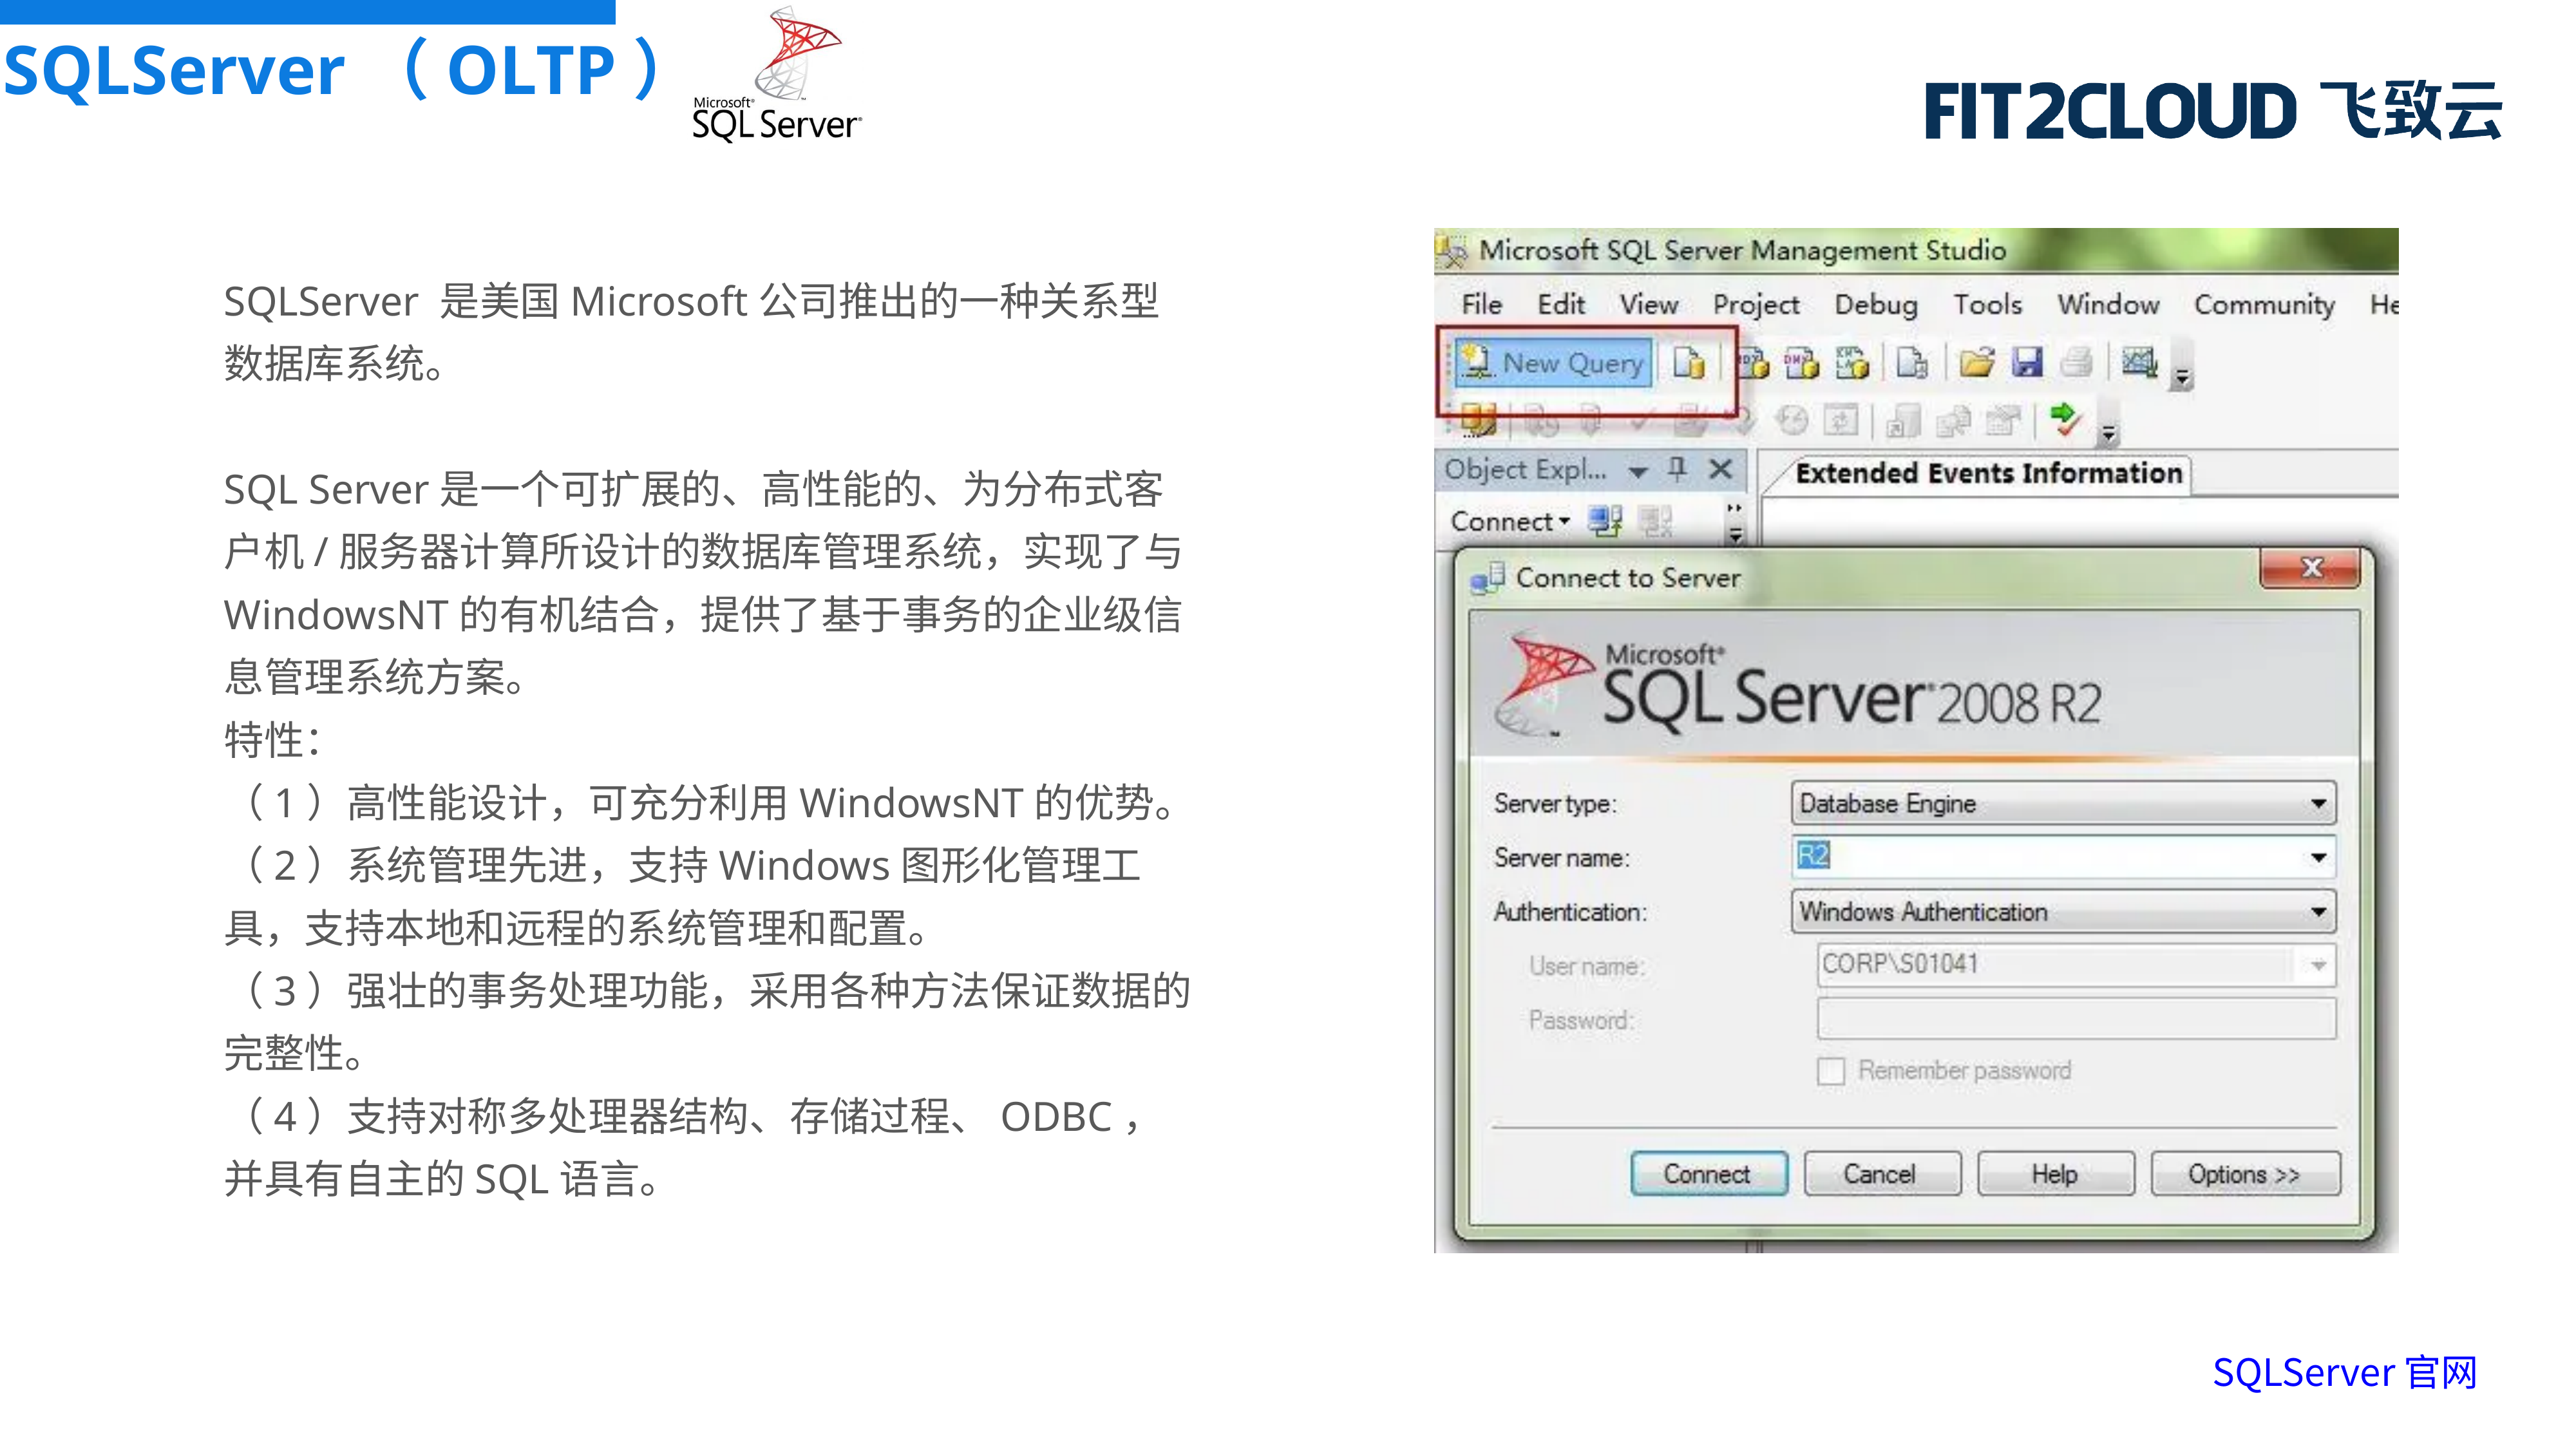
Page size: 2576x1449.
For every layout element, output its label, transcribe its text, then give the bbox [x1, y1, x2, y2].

text_box SQLServer 是美国Microsoft公司推出的一种关系型数据库系统。 SQL Server是一个可扩展的、高性能的、为分布式客户机/服务器计算所设计的数据库管理系统，实现了与WindowsNT的有机结合，提供了基于事务的企业级信息管理系统方案。 特性： （1）高性能设计，可充分利用WindowsNT的优势。 （2）系统管理先进，支持Windows图形化管理工具，支持本地和远程的系统管理和配置。 （3）强壮的事务处理功能，采用各种方法保证数据的完整性。 （4）支持对称多处理器结构、存储过程、ODBC，并具有自主的SQL语言。 [218, 256, 1206, 1208]
text_box SQLServer 官网 [2193, 1343, 2576, 1403]
picture [1434, 227, 2399, 1254]
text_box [0, 0, 682, 151]
picture [682, 0, 864, 151]
picture [1926, 80, 2503, 140]
